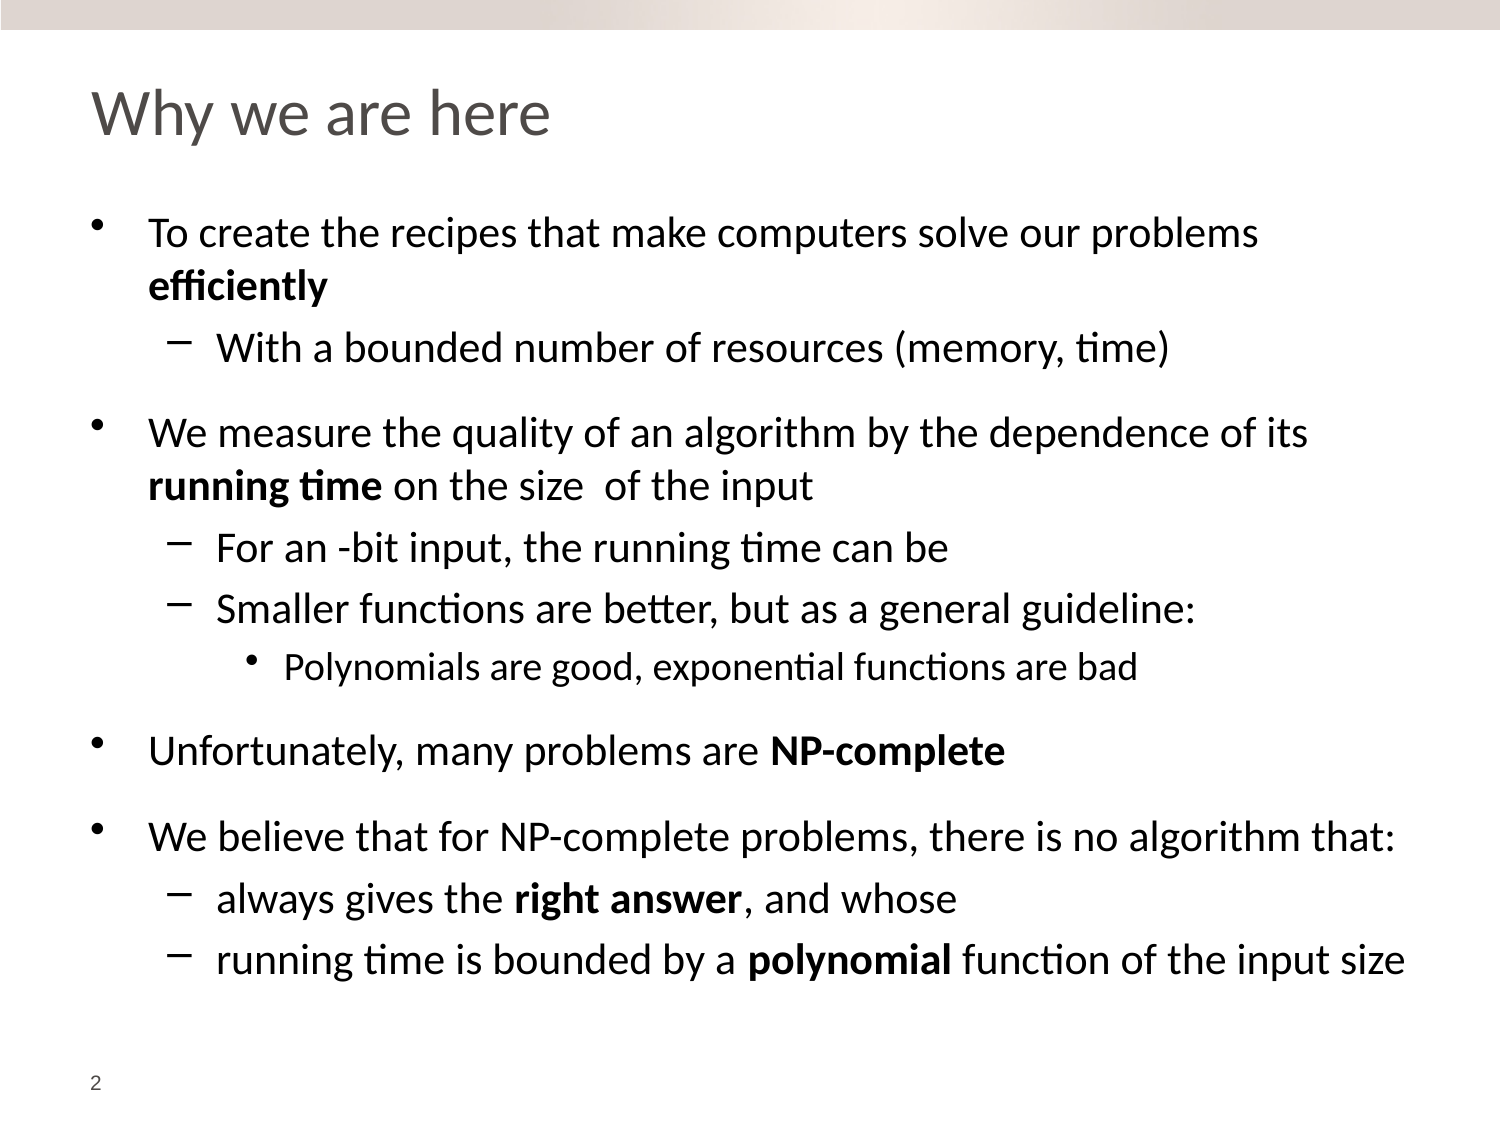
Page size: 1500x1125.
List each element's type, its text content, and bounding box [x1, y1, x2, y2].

title Why we are here [76, 57, 1427, 161]
picture [0, 0, 1500, 30]
picture [300, 356, 1164, 845]
slide_number 2 [75, 1069, 396, 1115]
